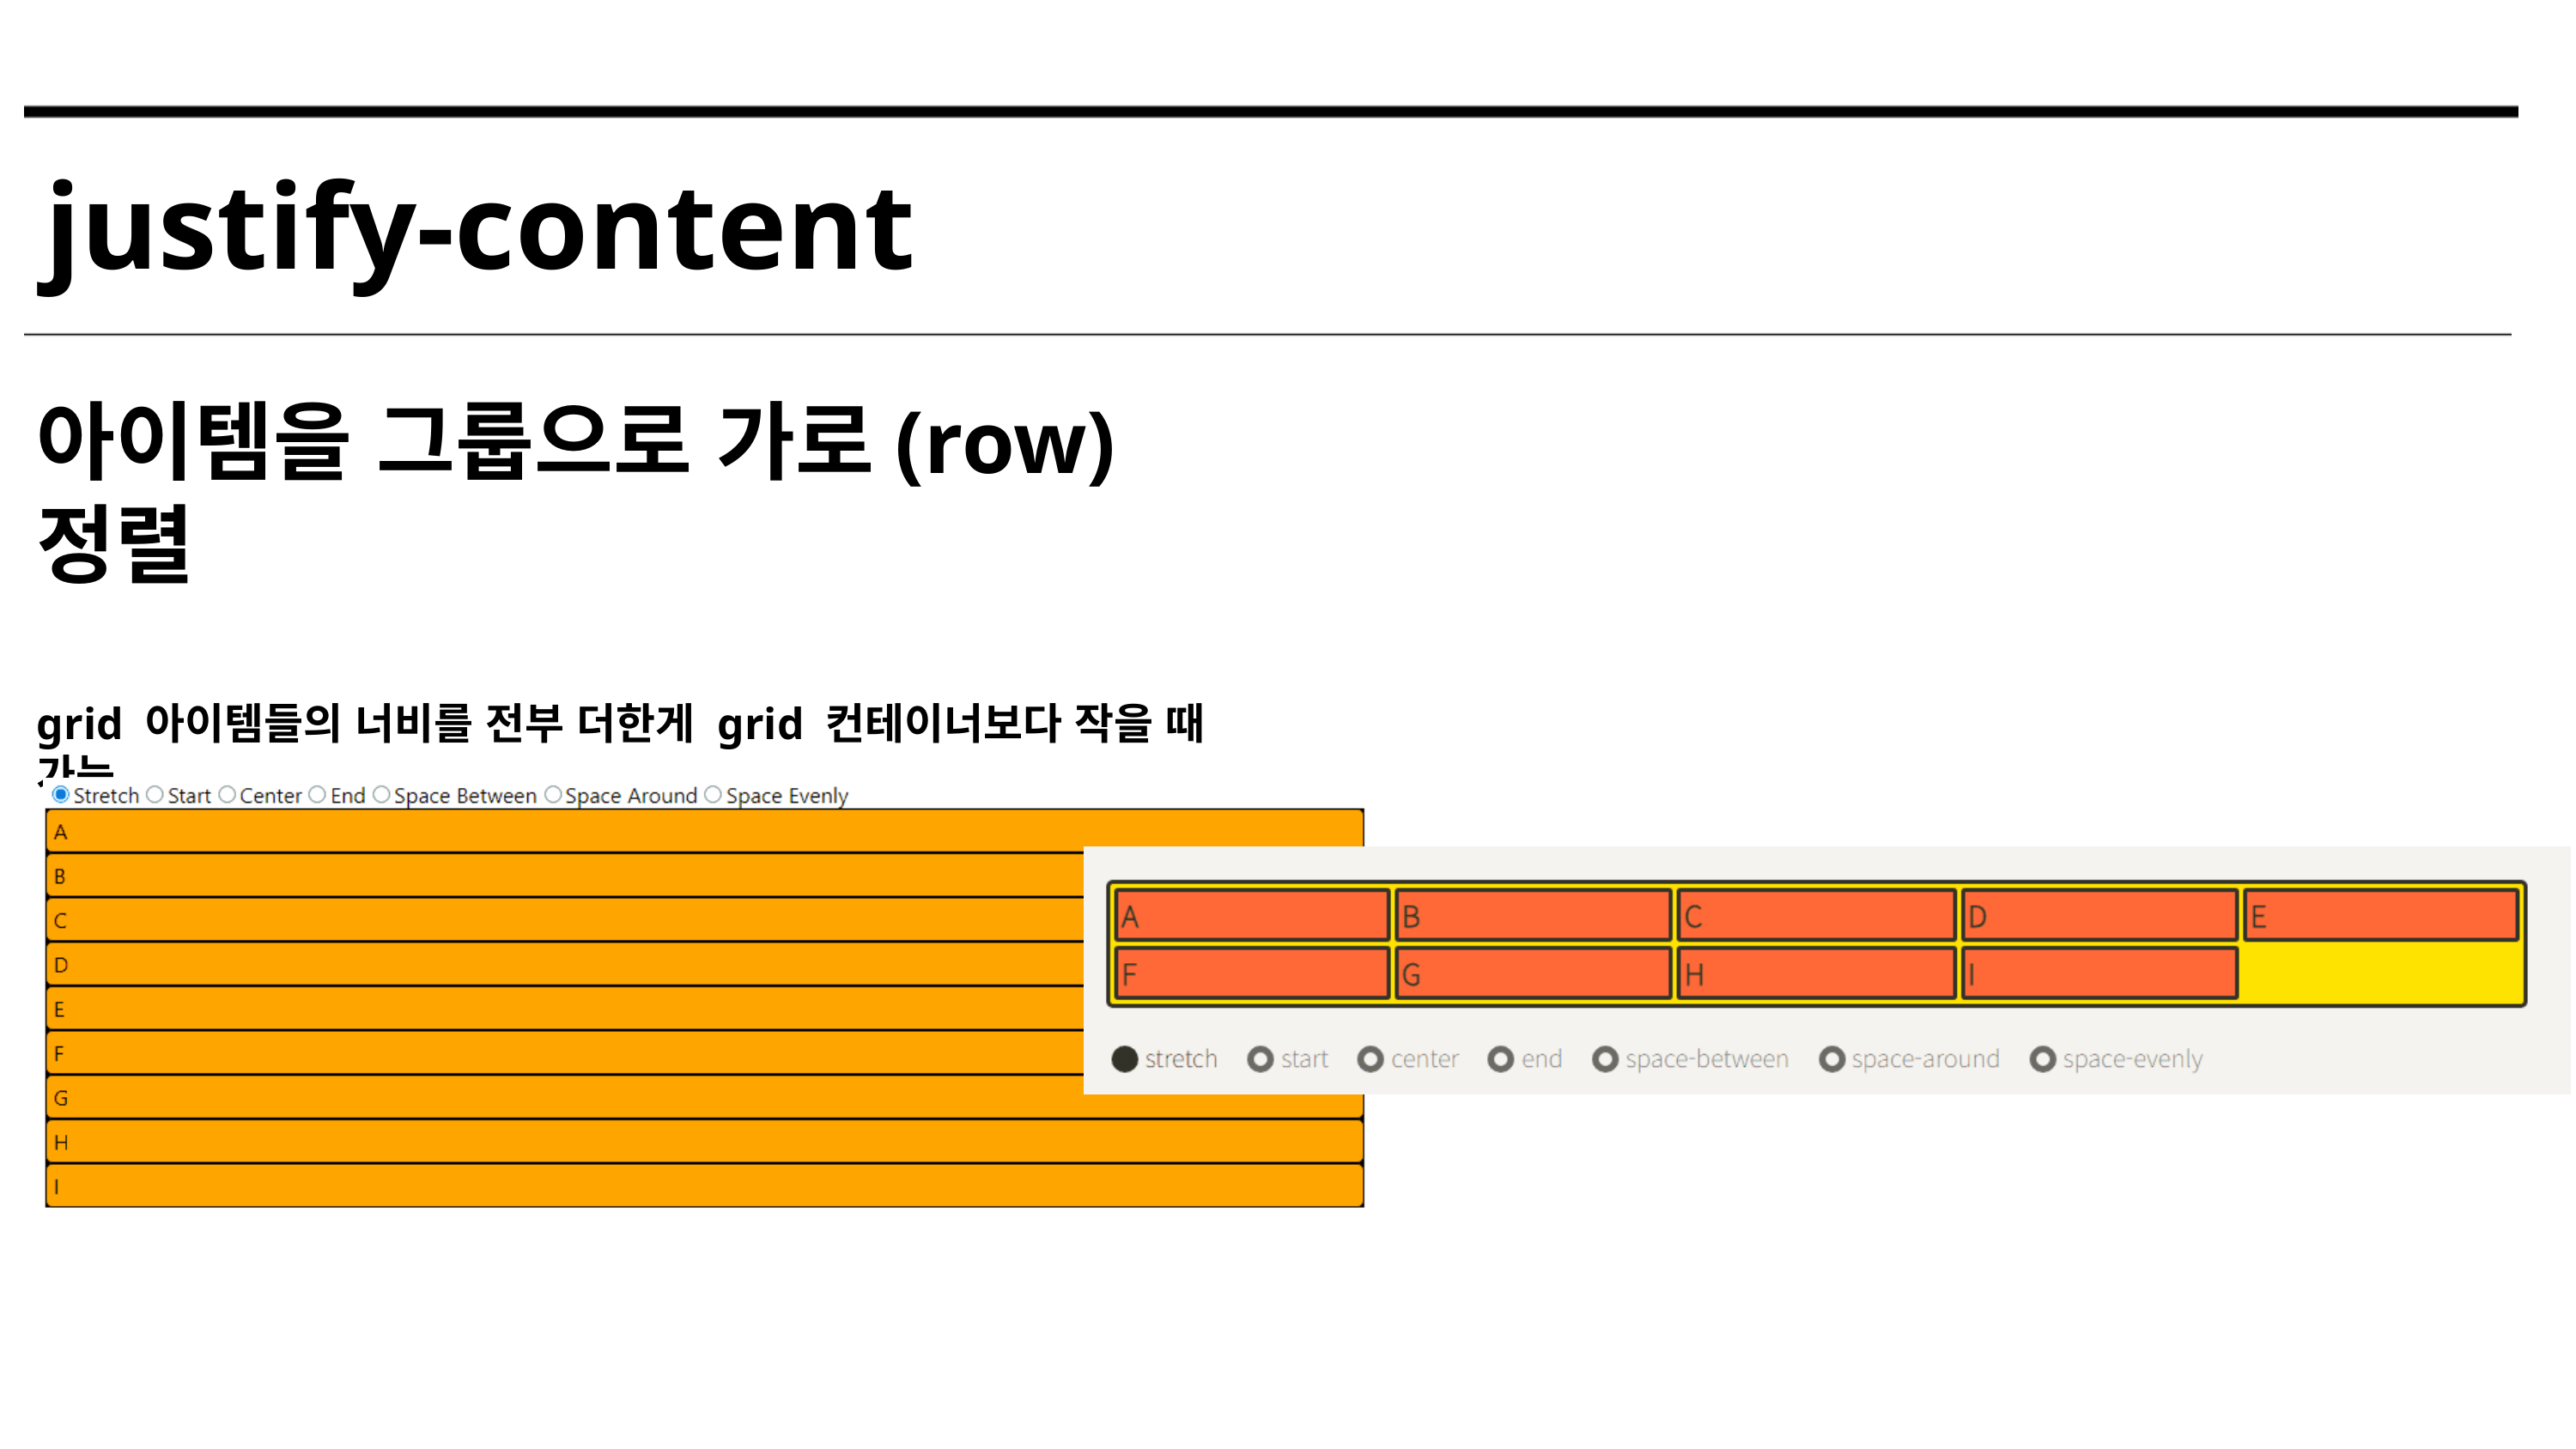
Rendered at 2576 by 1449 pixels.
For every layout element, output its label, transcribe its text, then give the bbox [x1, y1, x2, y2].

text_box justify-content [32, 144, 1674, 300]
picture [42, 777, 2571, 1217]
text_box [23, 89, 2519, 135]
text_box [24, 331, 2512, 338]
text_box 아이템을 그룹으로 가로(row) 정렬 grid 아이템들의 너비를 전부 더한게 grid 컨테이너보다 작을 때 가능 [24, 380, 1267, 806]
